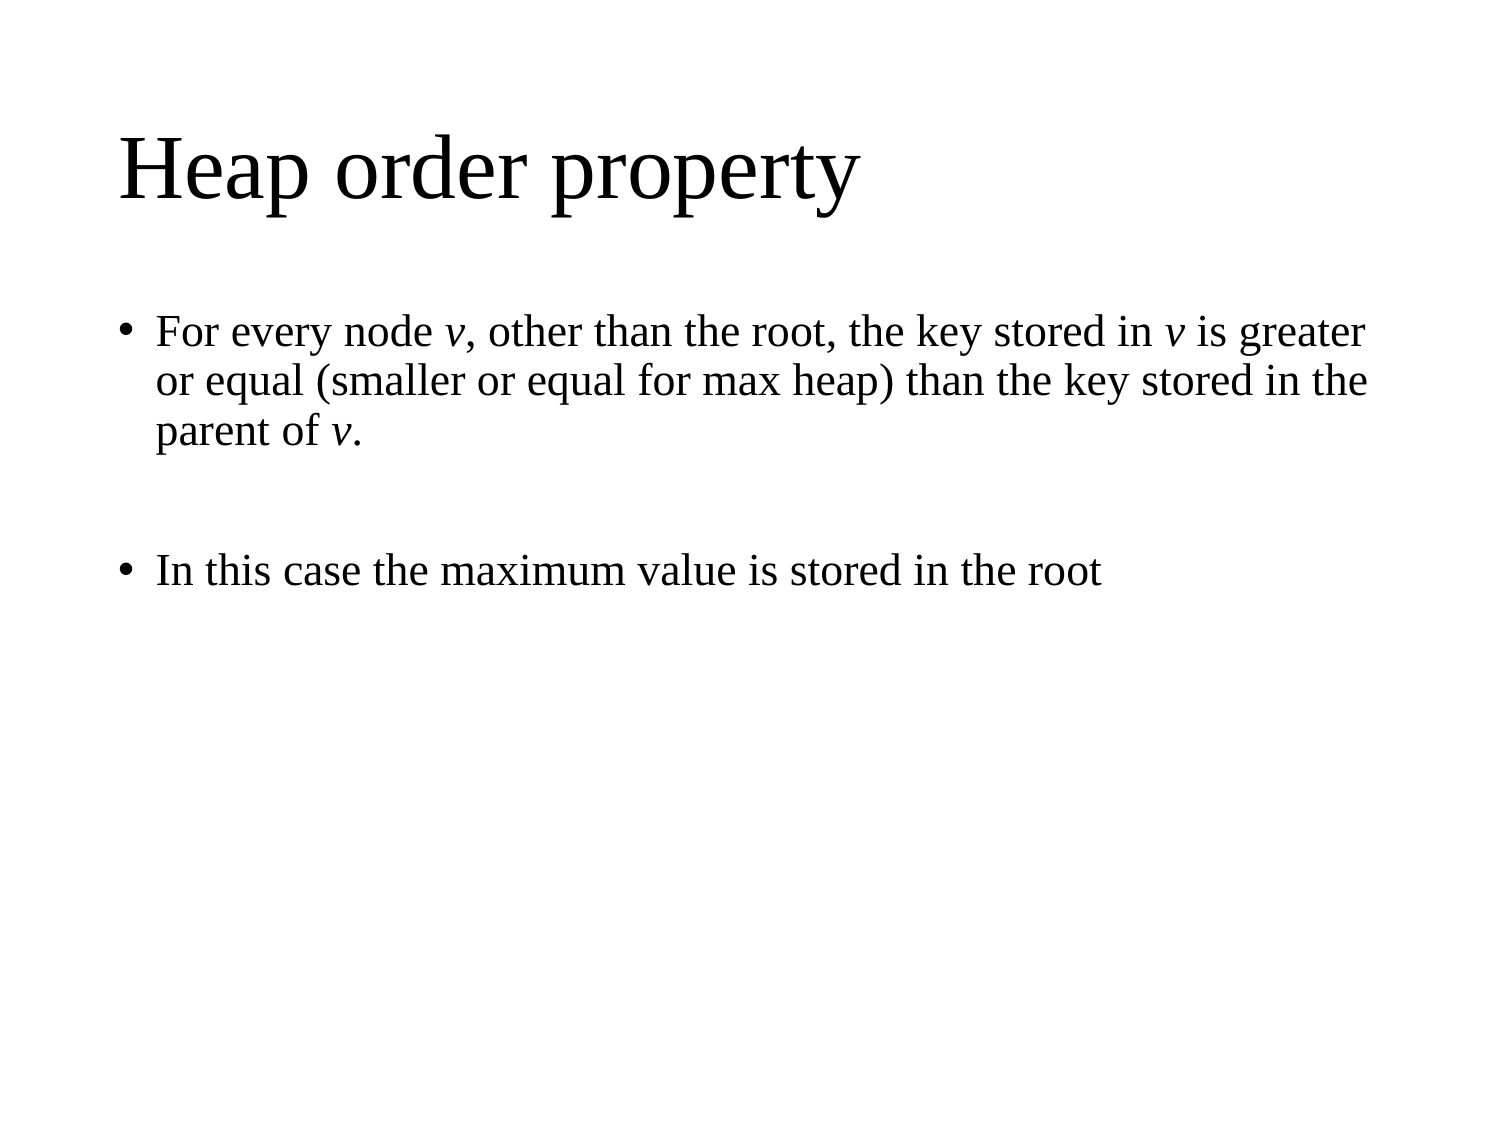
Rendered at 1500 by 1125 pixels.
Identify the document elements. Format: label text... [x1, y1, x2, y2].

list For every node v, other than the root, the key stored in v is greater or equal (smaller or equal for max heap) than the key stored in the parent of v. In this case the maximum value is stored in the root [103, 299, 1397, 1014]
title Heap order property [103, 59, 1397, 278]
